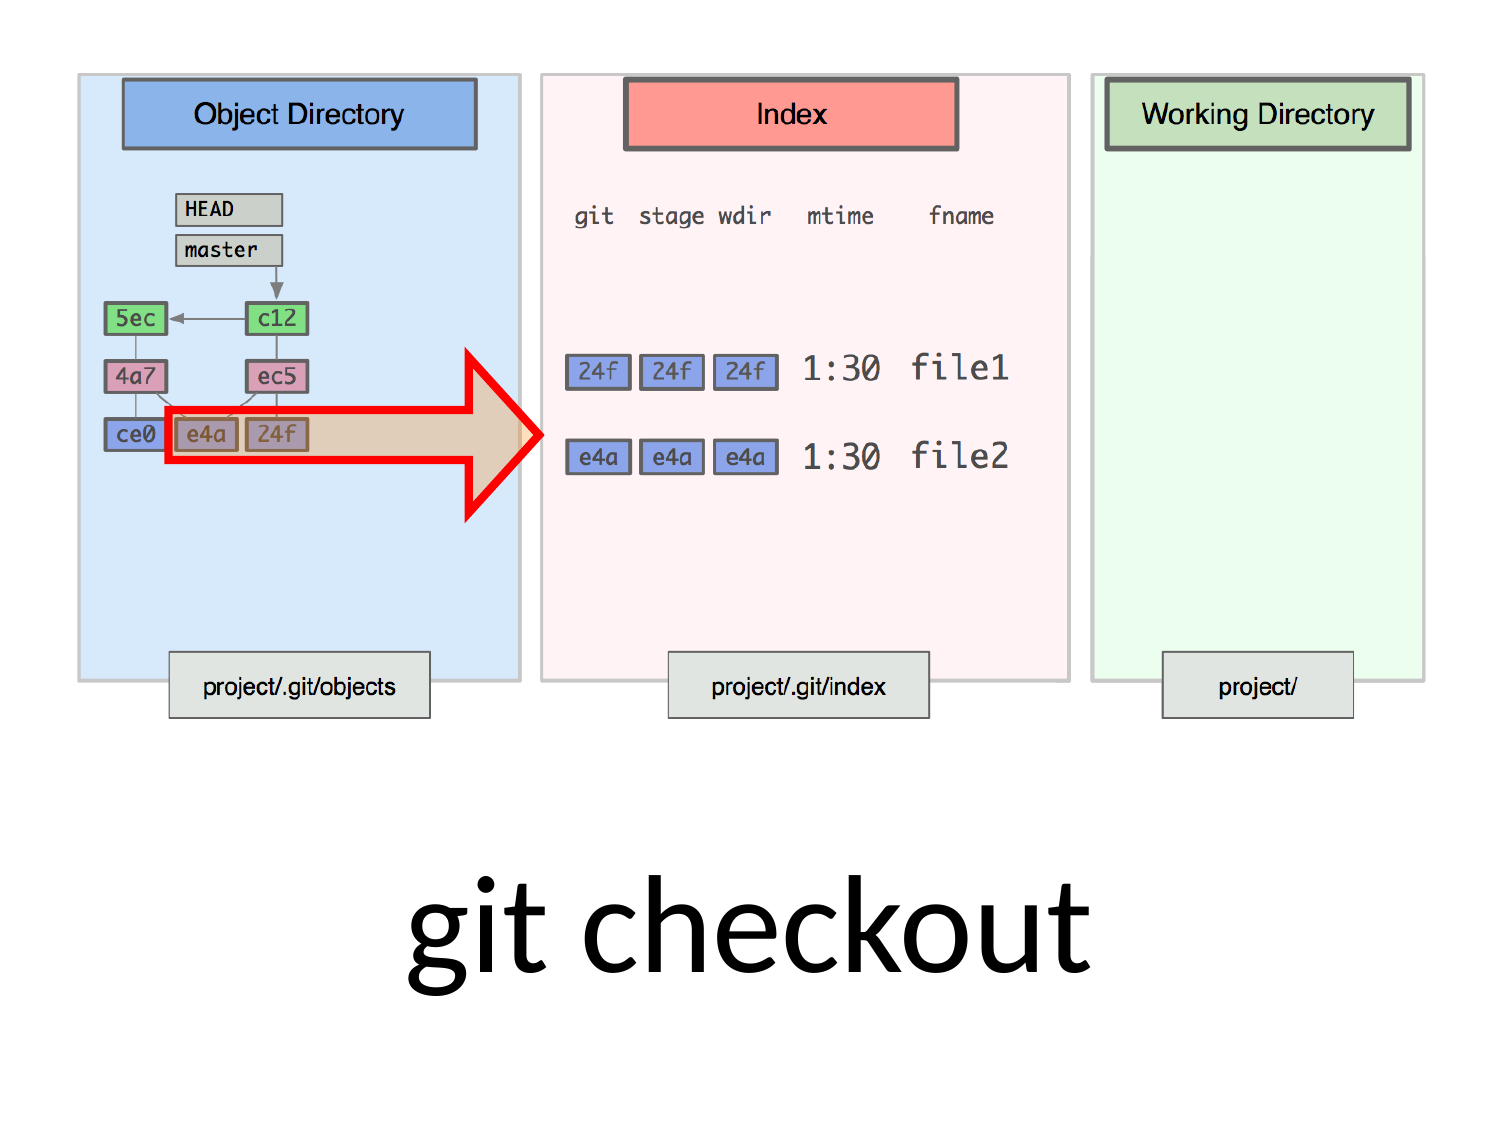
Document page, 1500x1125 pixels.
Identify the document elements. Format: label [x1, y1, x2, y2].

picture [53, 52, 1446, 1071]
